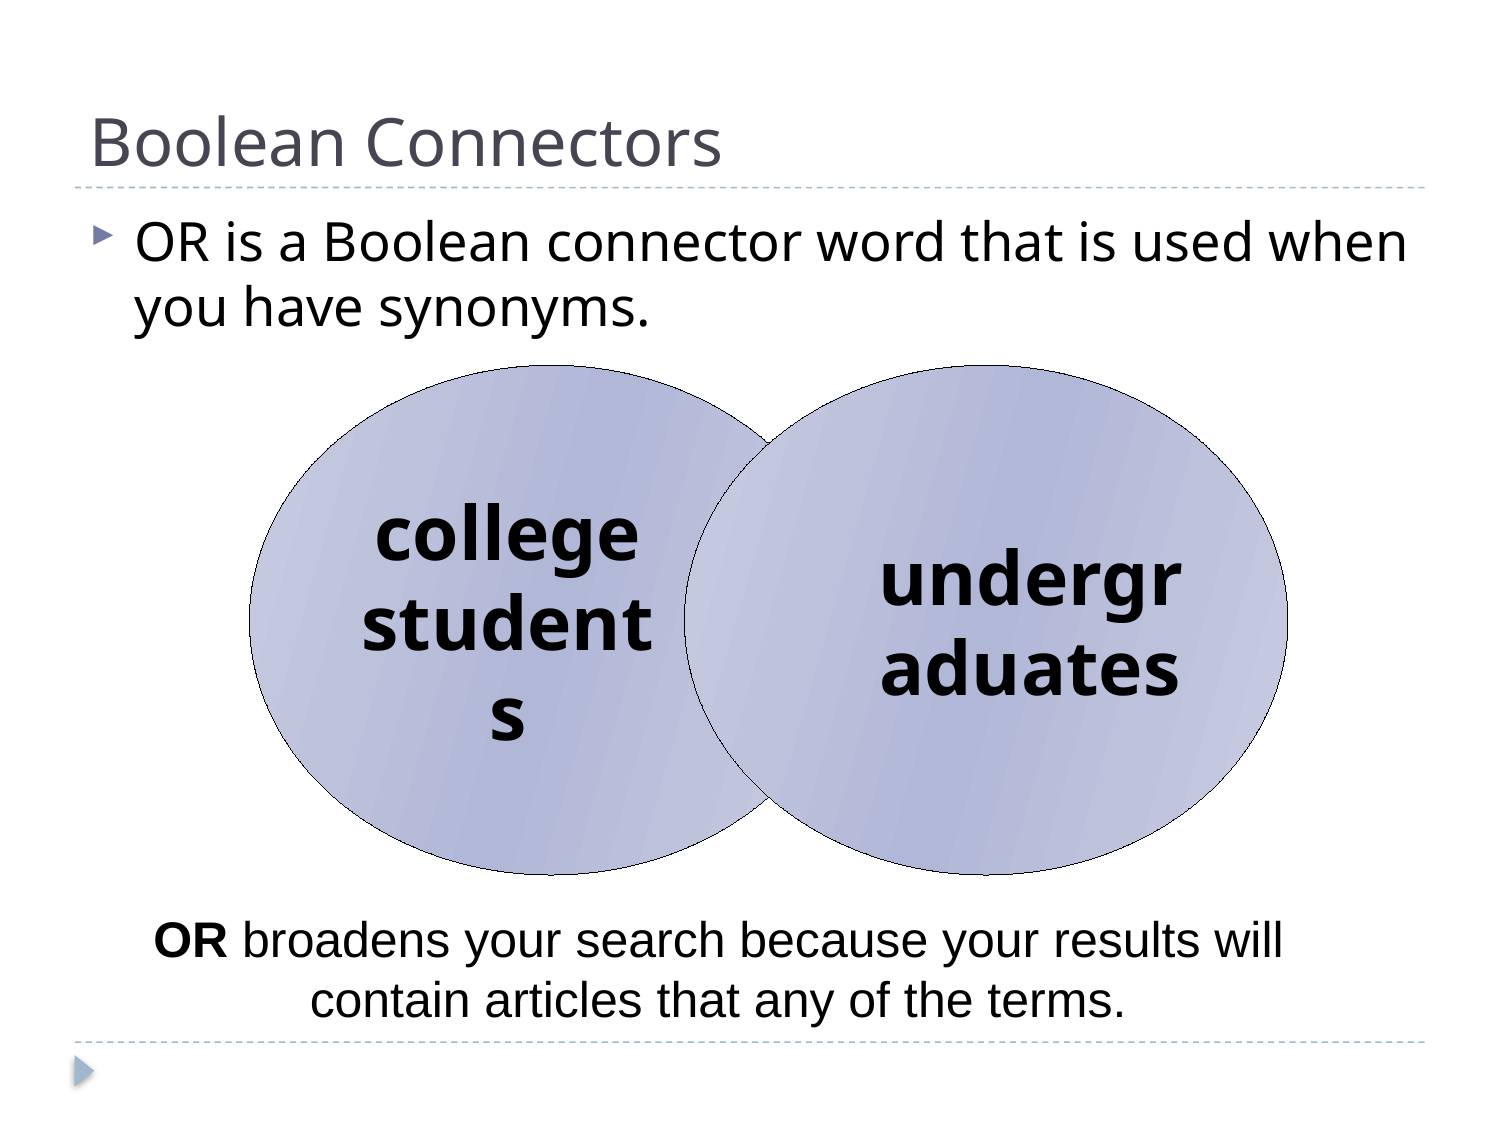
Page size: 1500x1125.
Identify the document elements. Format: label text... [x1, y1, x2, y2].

list OR is a Boolean connector word that is used when you have synonyms. [75, 200, 1425, 1010]
title Boolean Connectors [75, 24, 1425, 188]
text_box OR broadens your search because your results will contain articles that any of the terms. [74, 899, 1363, 1095]
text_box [224, 362, 1313, 876]
